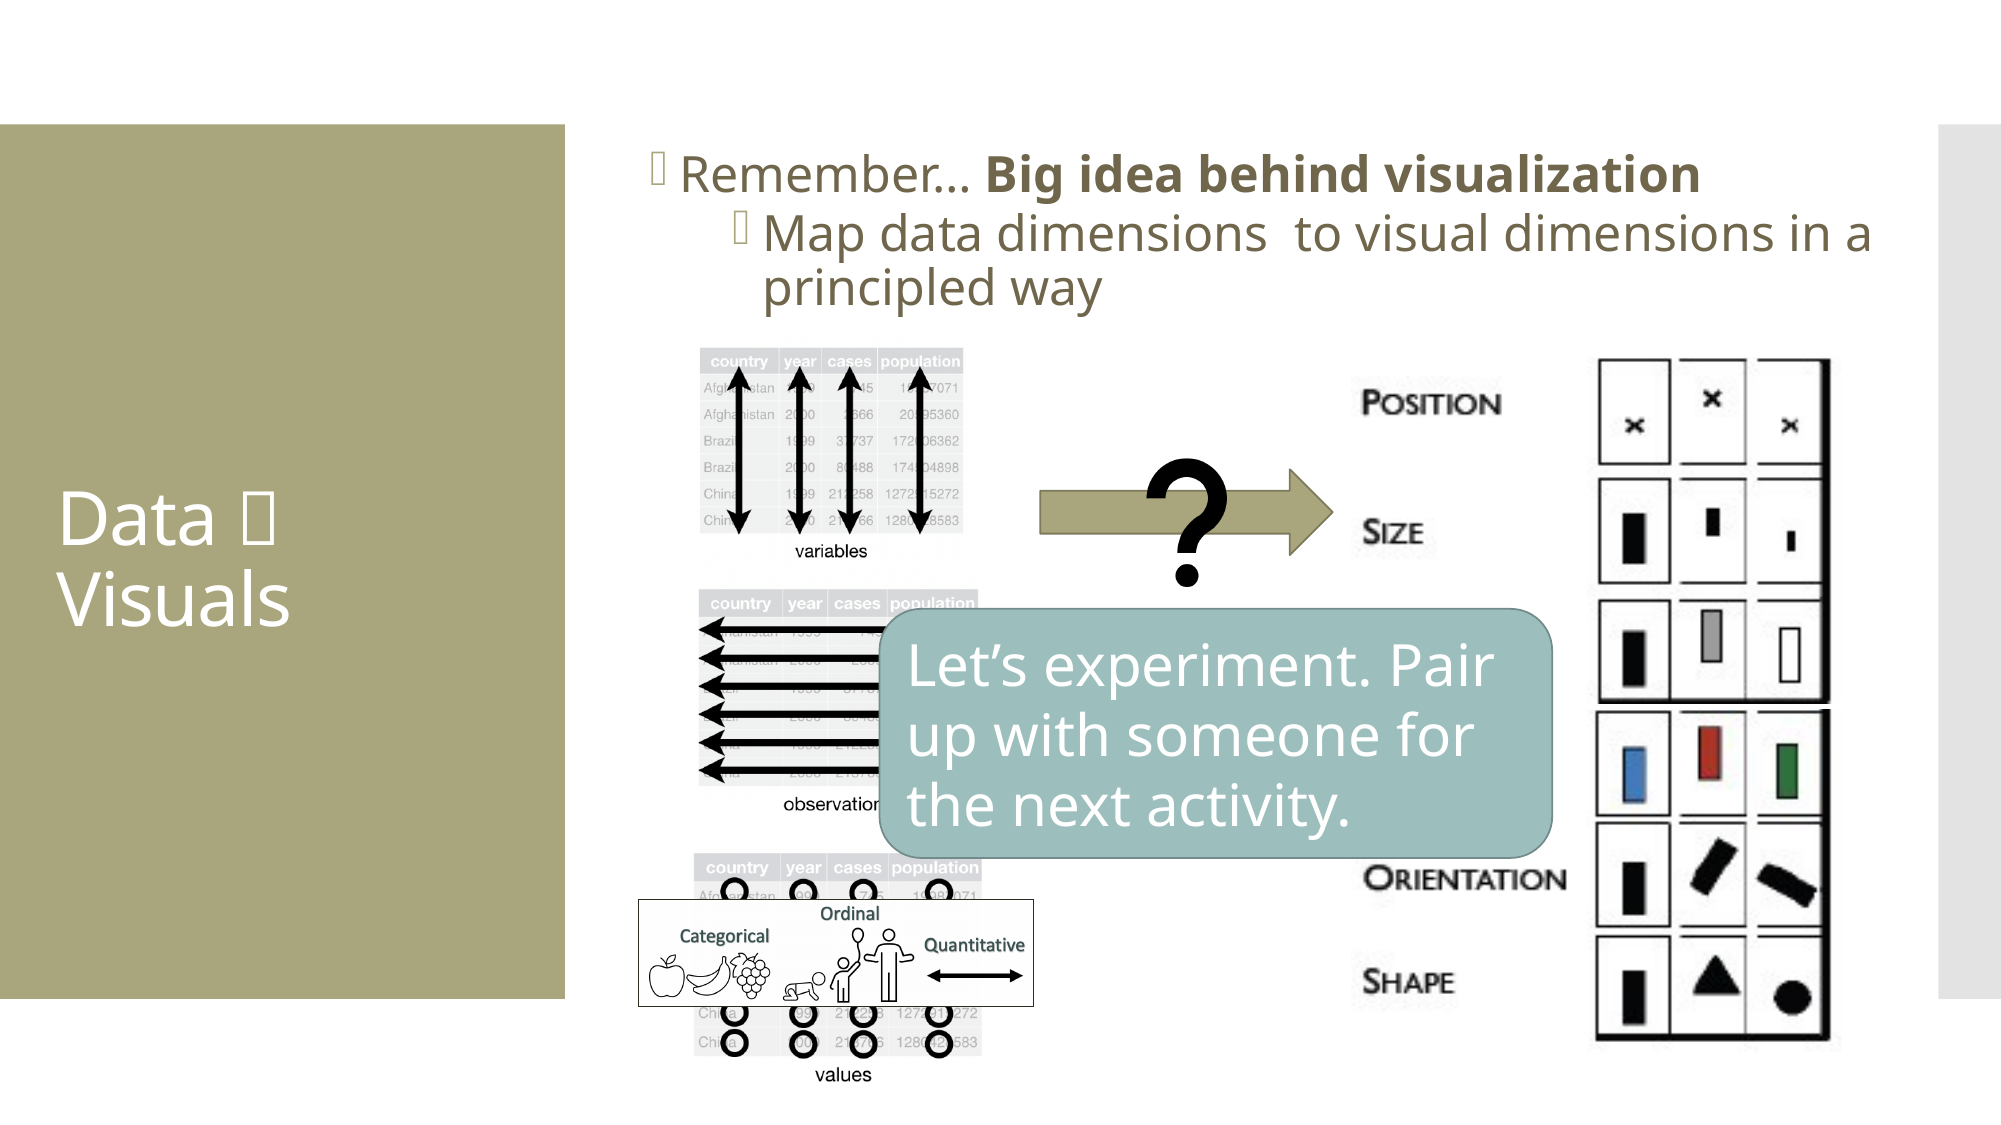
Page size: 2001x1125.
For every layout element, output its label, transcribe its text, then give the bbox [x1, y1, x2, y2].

text_box Let’s experiment. Pair up with someone for the next activity. [997, 607, 1350, 859]
text_box [1262, 468, 1334, 556]
picture [638, 325, 1034, 1116]
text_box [1350, 357, 1842, 1052]
text_box [1039, 489, 1111, 535]
title Data  Visuals [41, 184, 525, 940]
list Remember… Big idea behind visualization Map data dimensions to visual dimensions in a principled way [634, 141, 1911, 1100]
picture [1111, 447, 1262, 598]
